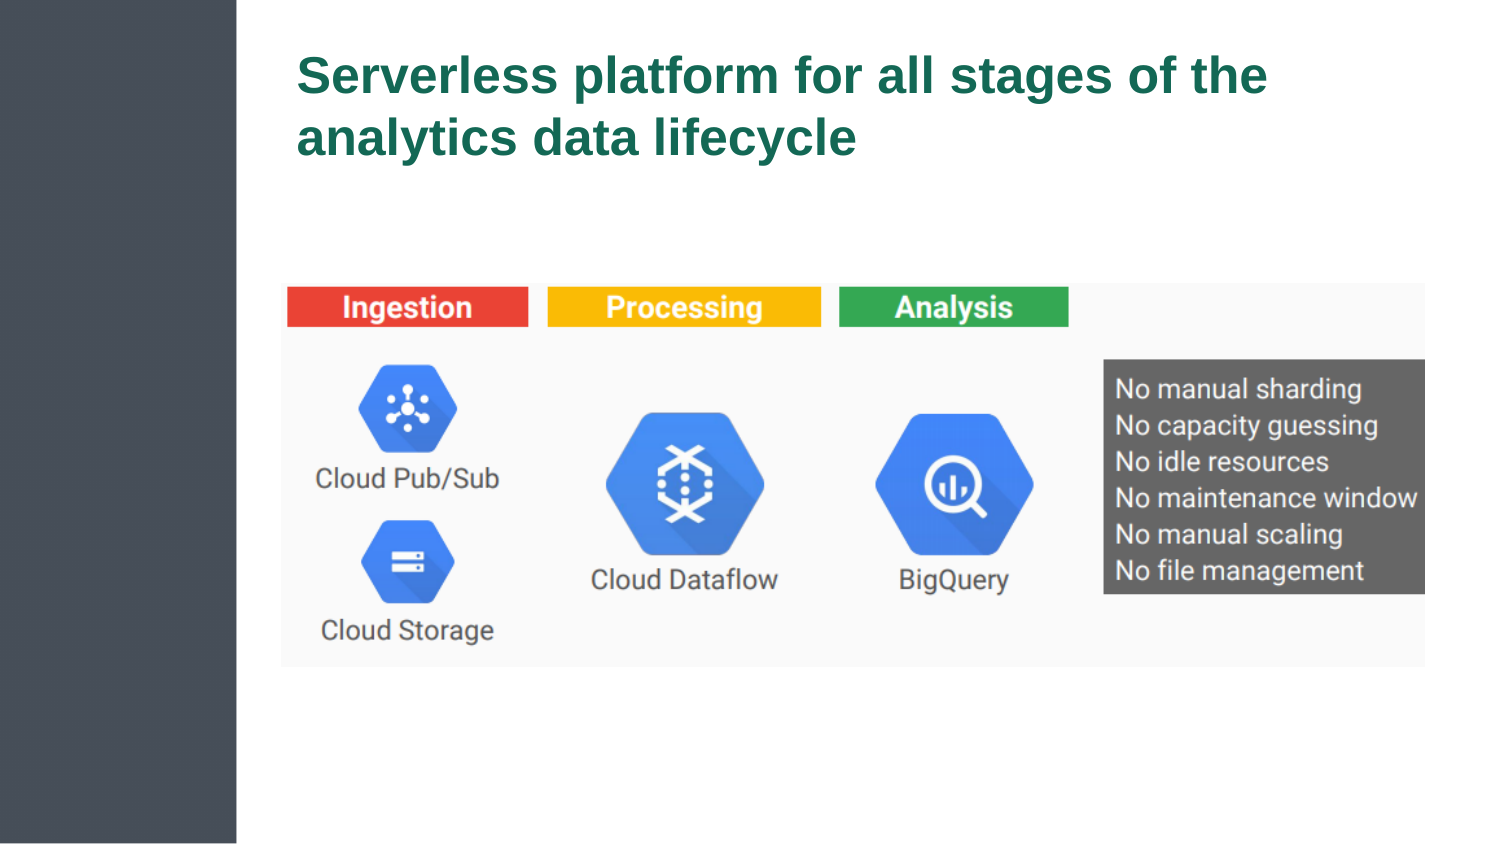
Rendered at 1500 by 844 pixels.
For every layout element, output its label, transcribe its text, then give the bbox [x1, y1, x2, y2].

picture [0, 0, 1500, 844]
title Serverless platform for all stages of the analytics data lifecycle [281, 33, 1425, 175]
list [281, 283, 1426, 668]
